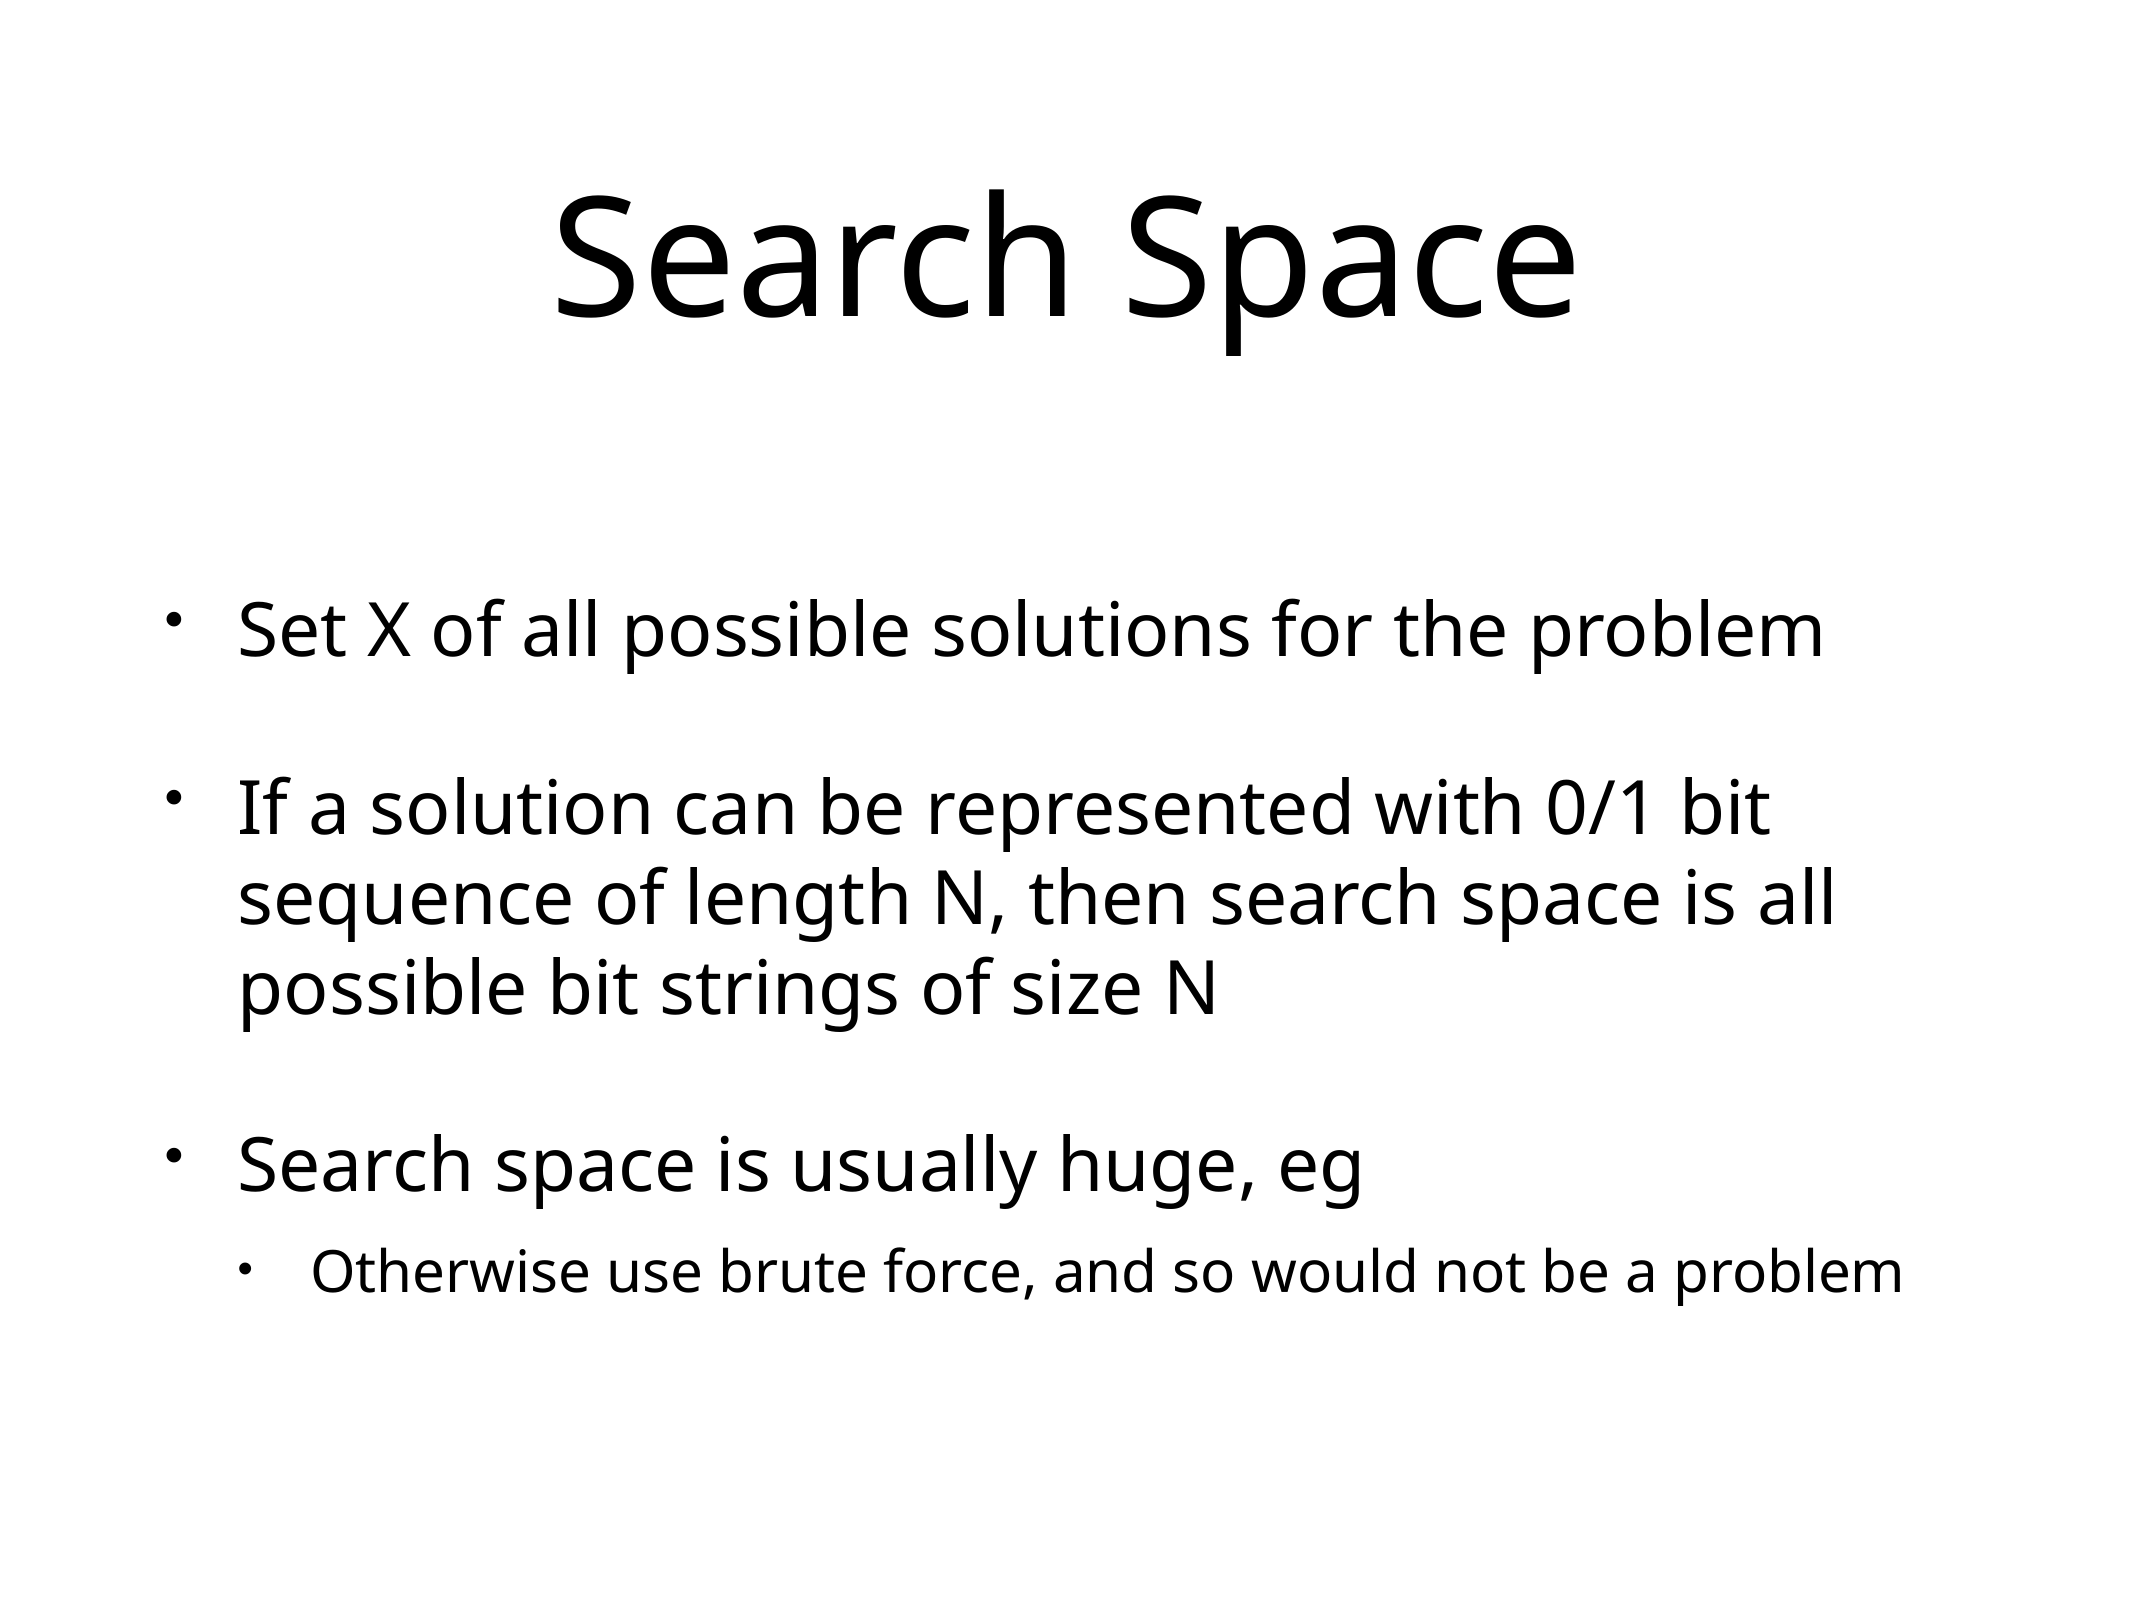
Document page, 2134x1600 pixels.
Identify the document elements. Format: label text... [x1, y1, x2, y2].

title Search Space [155, 72, 1978, 428]
